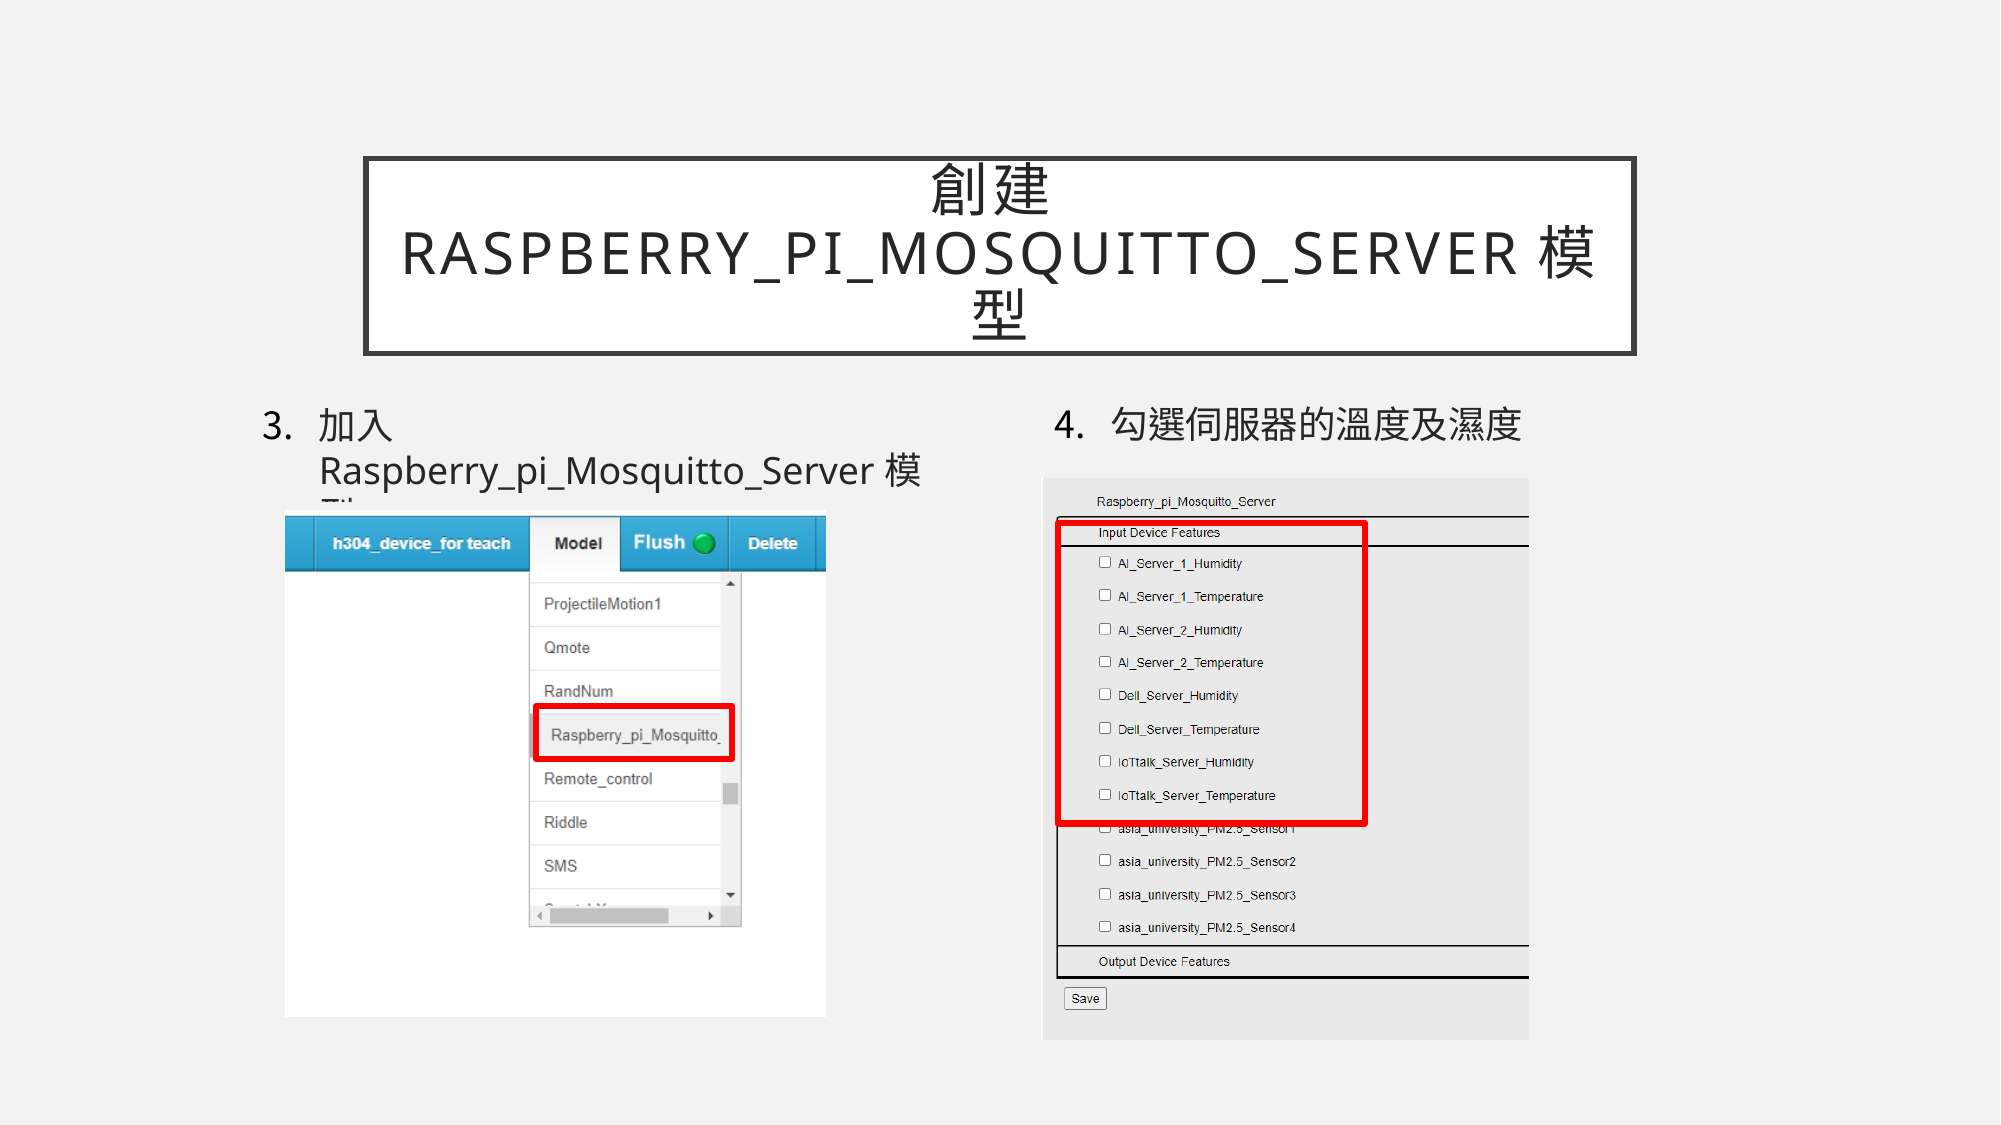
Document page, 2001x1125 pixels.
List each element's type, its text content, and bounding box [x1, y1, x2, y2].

text_box 加入Raspberry_pi_Mosquitto_Server模型 [247, 394, 948, 549]
text_box 勾選伺服器的溫度及濕度 [1039, 393, 1739, 548]
title 創建Raspberry_pi_Mosquitto_Server模型 [363, 156, 1637, 356]
picture [1041, 478, 1529, 1040]
picture [285, 502, 826, 1017]
